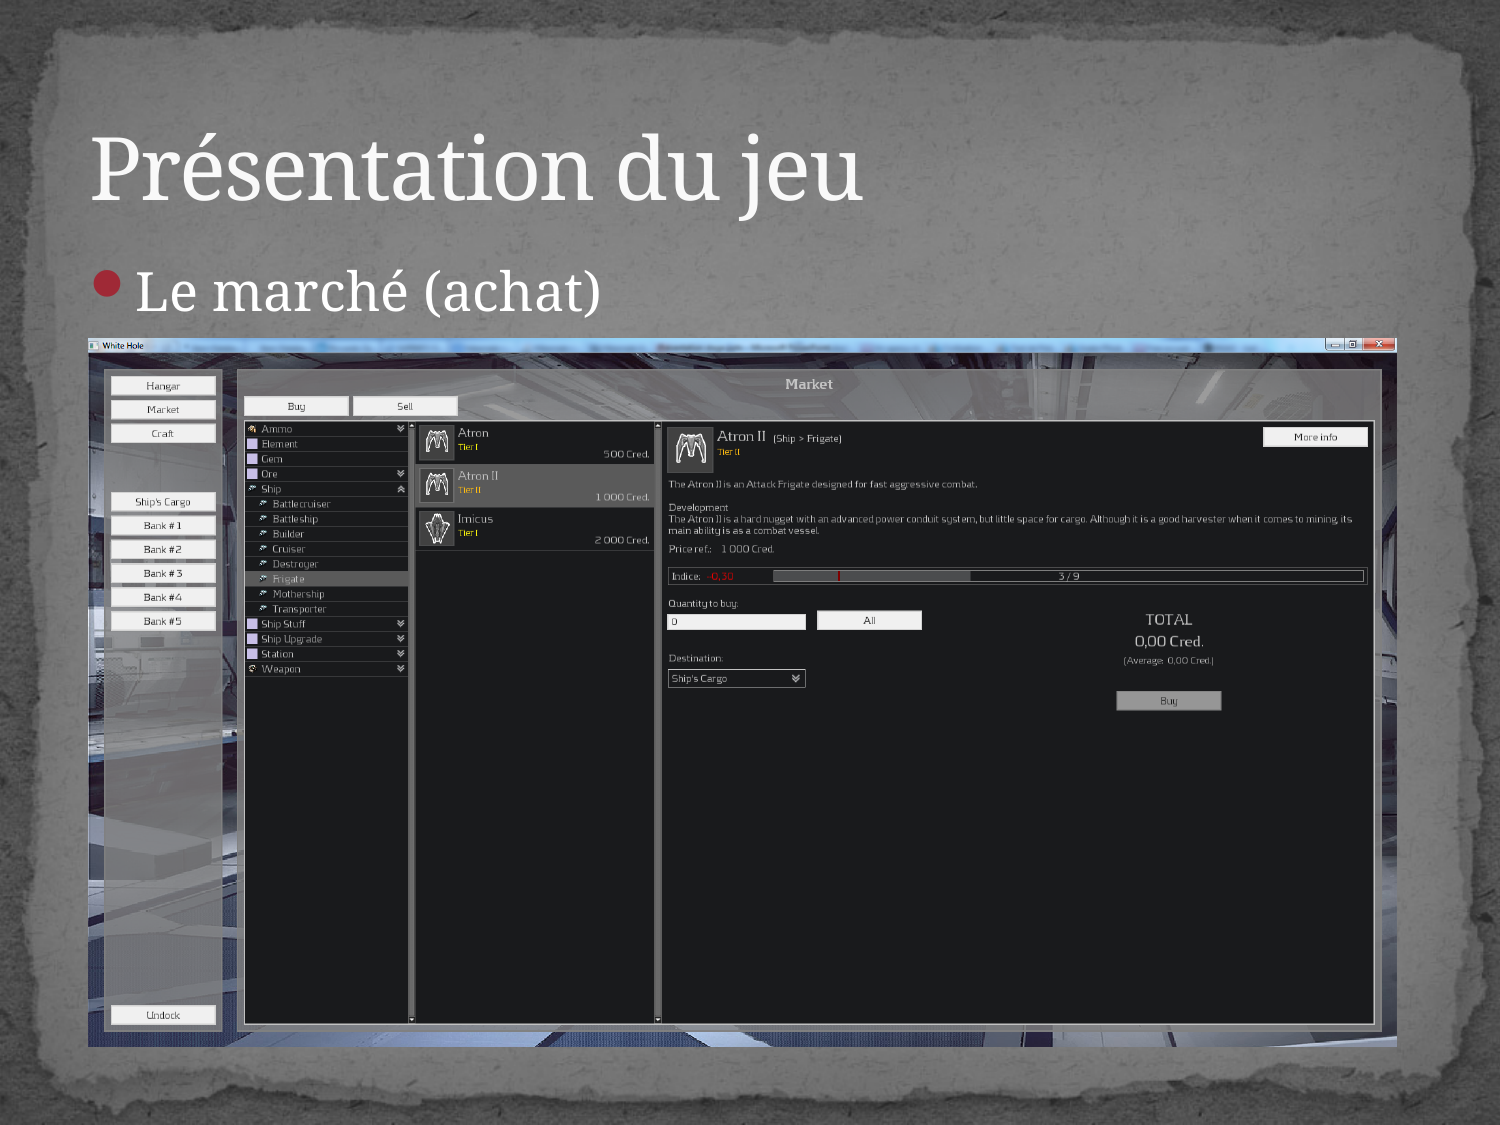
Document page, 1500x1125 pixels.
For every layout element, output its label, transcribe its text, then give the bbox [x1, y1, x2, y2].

list Le marché (achat) [75, 249, 1425, 1000]
picture [88, 338, 1397, 1047]
title Présentation du jeu [74, 24, 1425, 225]
